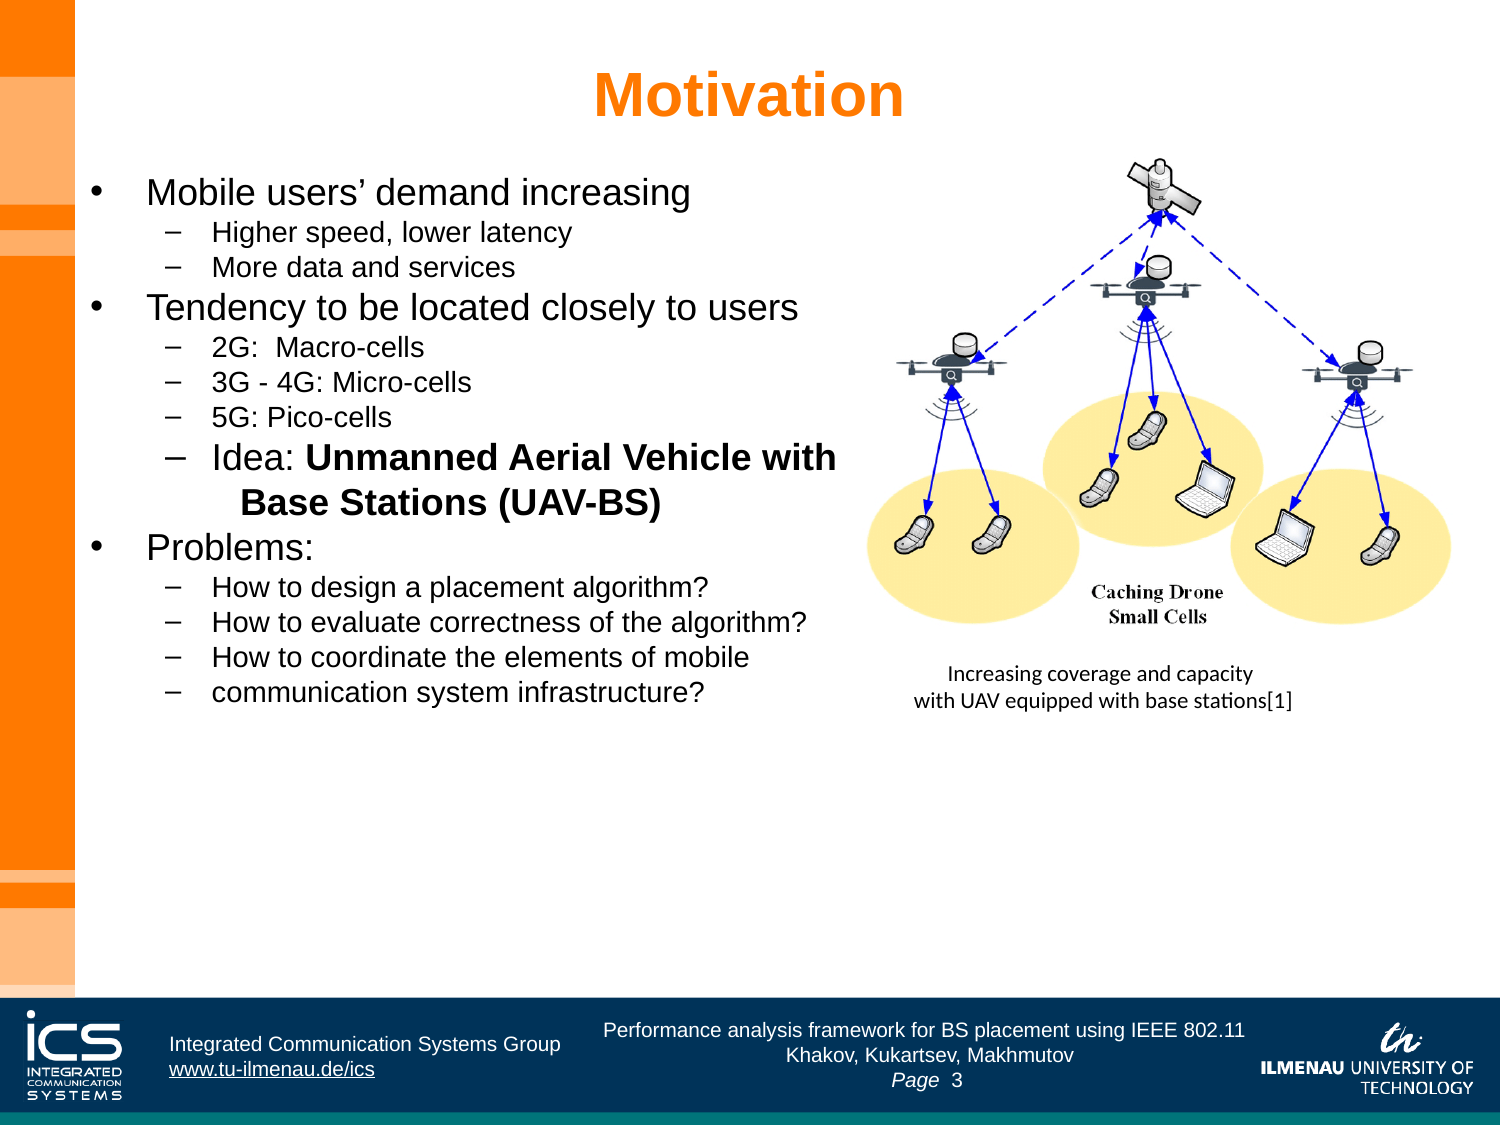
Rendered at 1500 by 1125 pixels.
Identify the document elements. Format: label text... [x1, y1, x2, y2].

picture [1261, 1022, 1474, 1094]
text_box Mobile users’ demand increasing Higher speed, lower latency More data and services Tendency to be located closely to users 2G: Macro-cells 3G - 4G: Micro-cells 5G: Pico-cells Idea: Unmanned Aerial Vehicle with Base Stations (UAV-BS) Problems: How to design a placement algorithm? How to evaluate correctness of the algorithm? How to coordinate the elements of mobile communication system infrastructure? [75, 160, 1425, 998]
picture [23, 1009, 124, 1102]
picture [861, 157, 1465, 638]
text_box Motivation [75, 45, 1425, 137]
